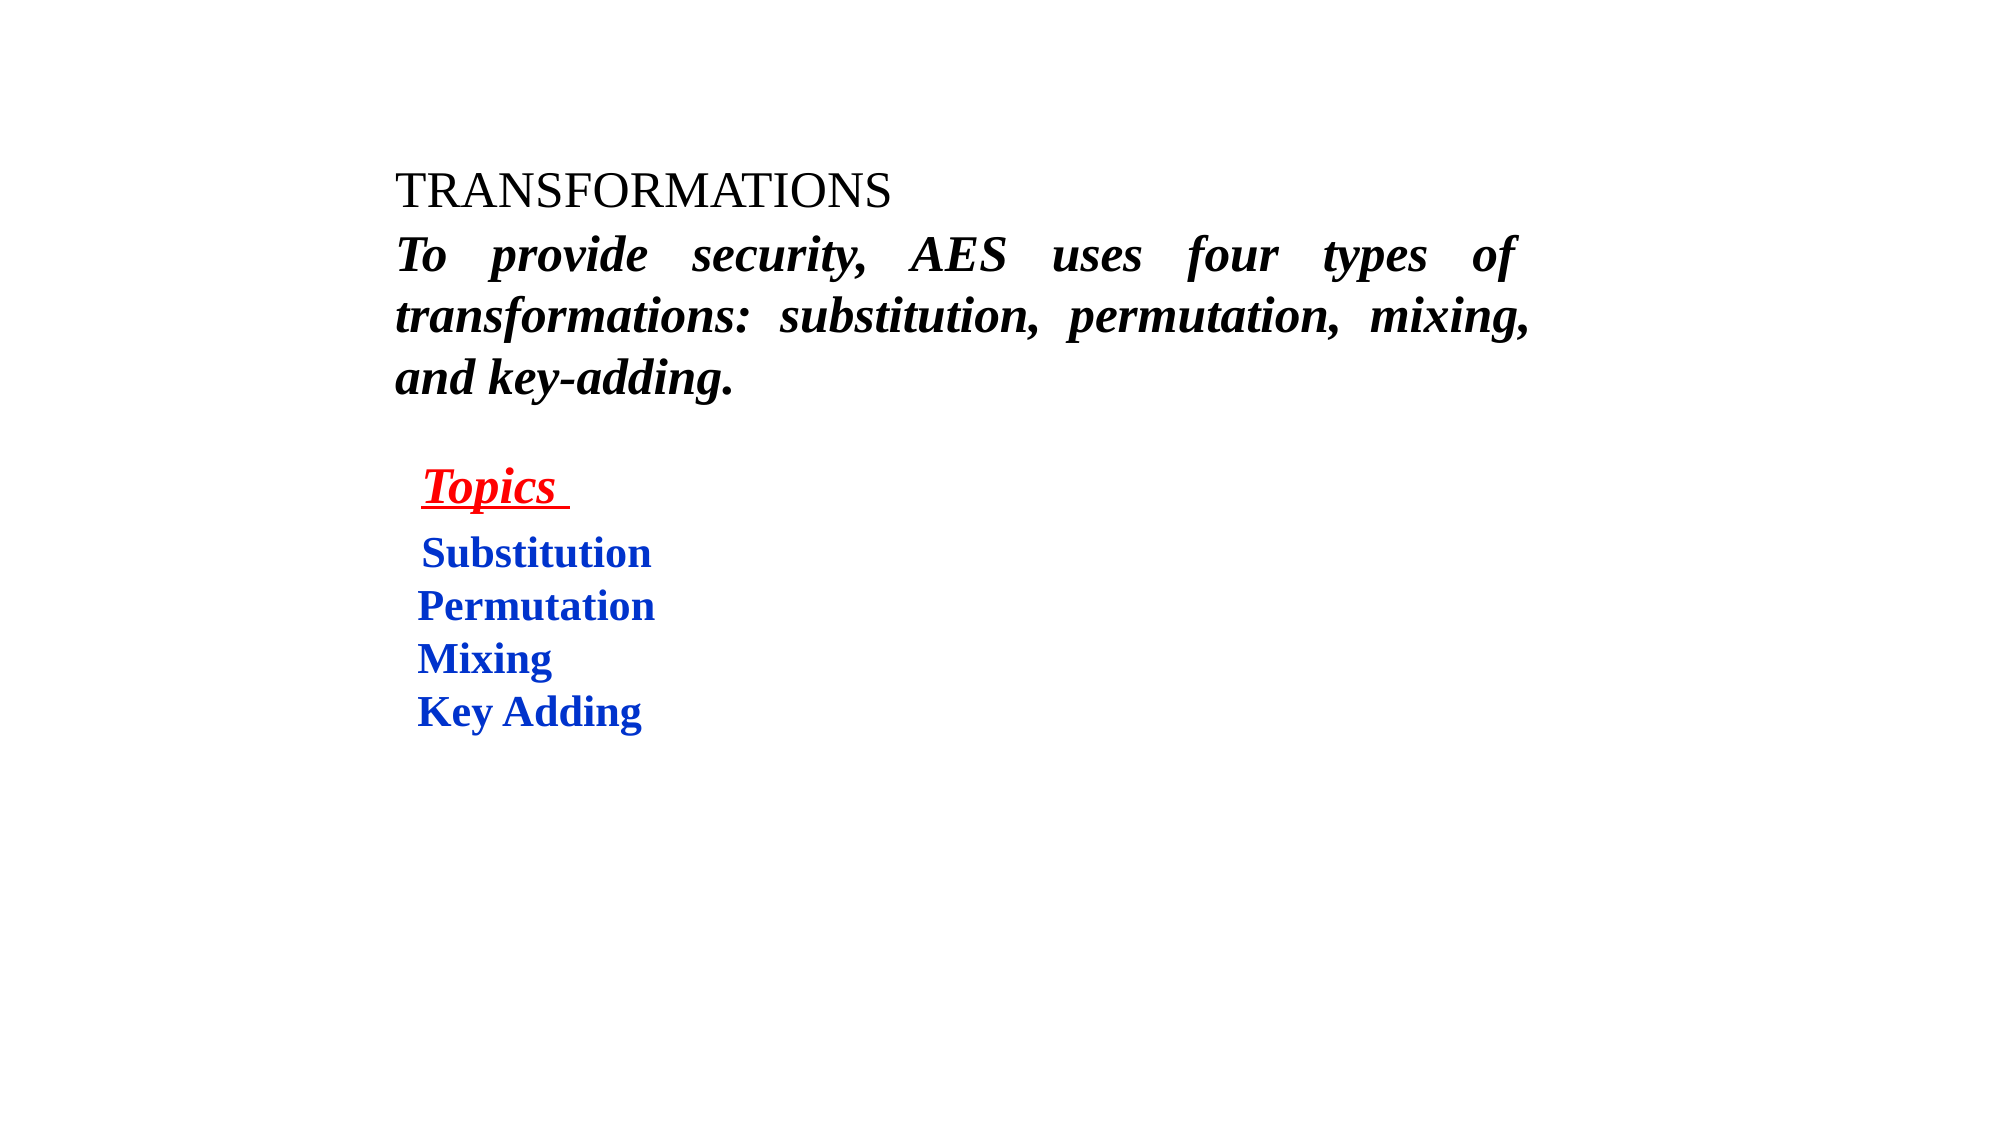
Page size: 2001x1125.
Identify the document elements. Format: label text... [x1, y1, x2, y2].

text_box TRANSFORMATIONS To provide security, AES uses four types of transformations: substitution, permutation, mixing, and key-adding. [393, 154, 1562, 405]
text_box Topics Substitution Permutation Mixing Key Adding [415, 441, 1519, 736]
